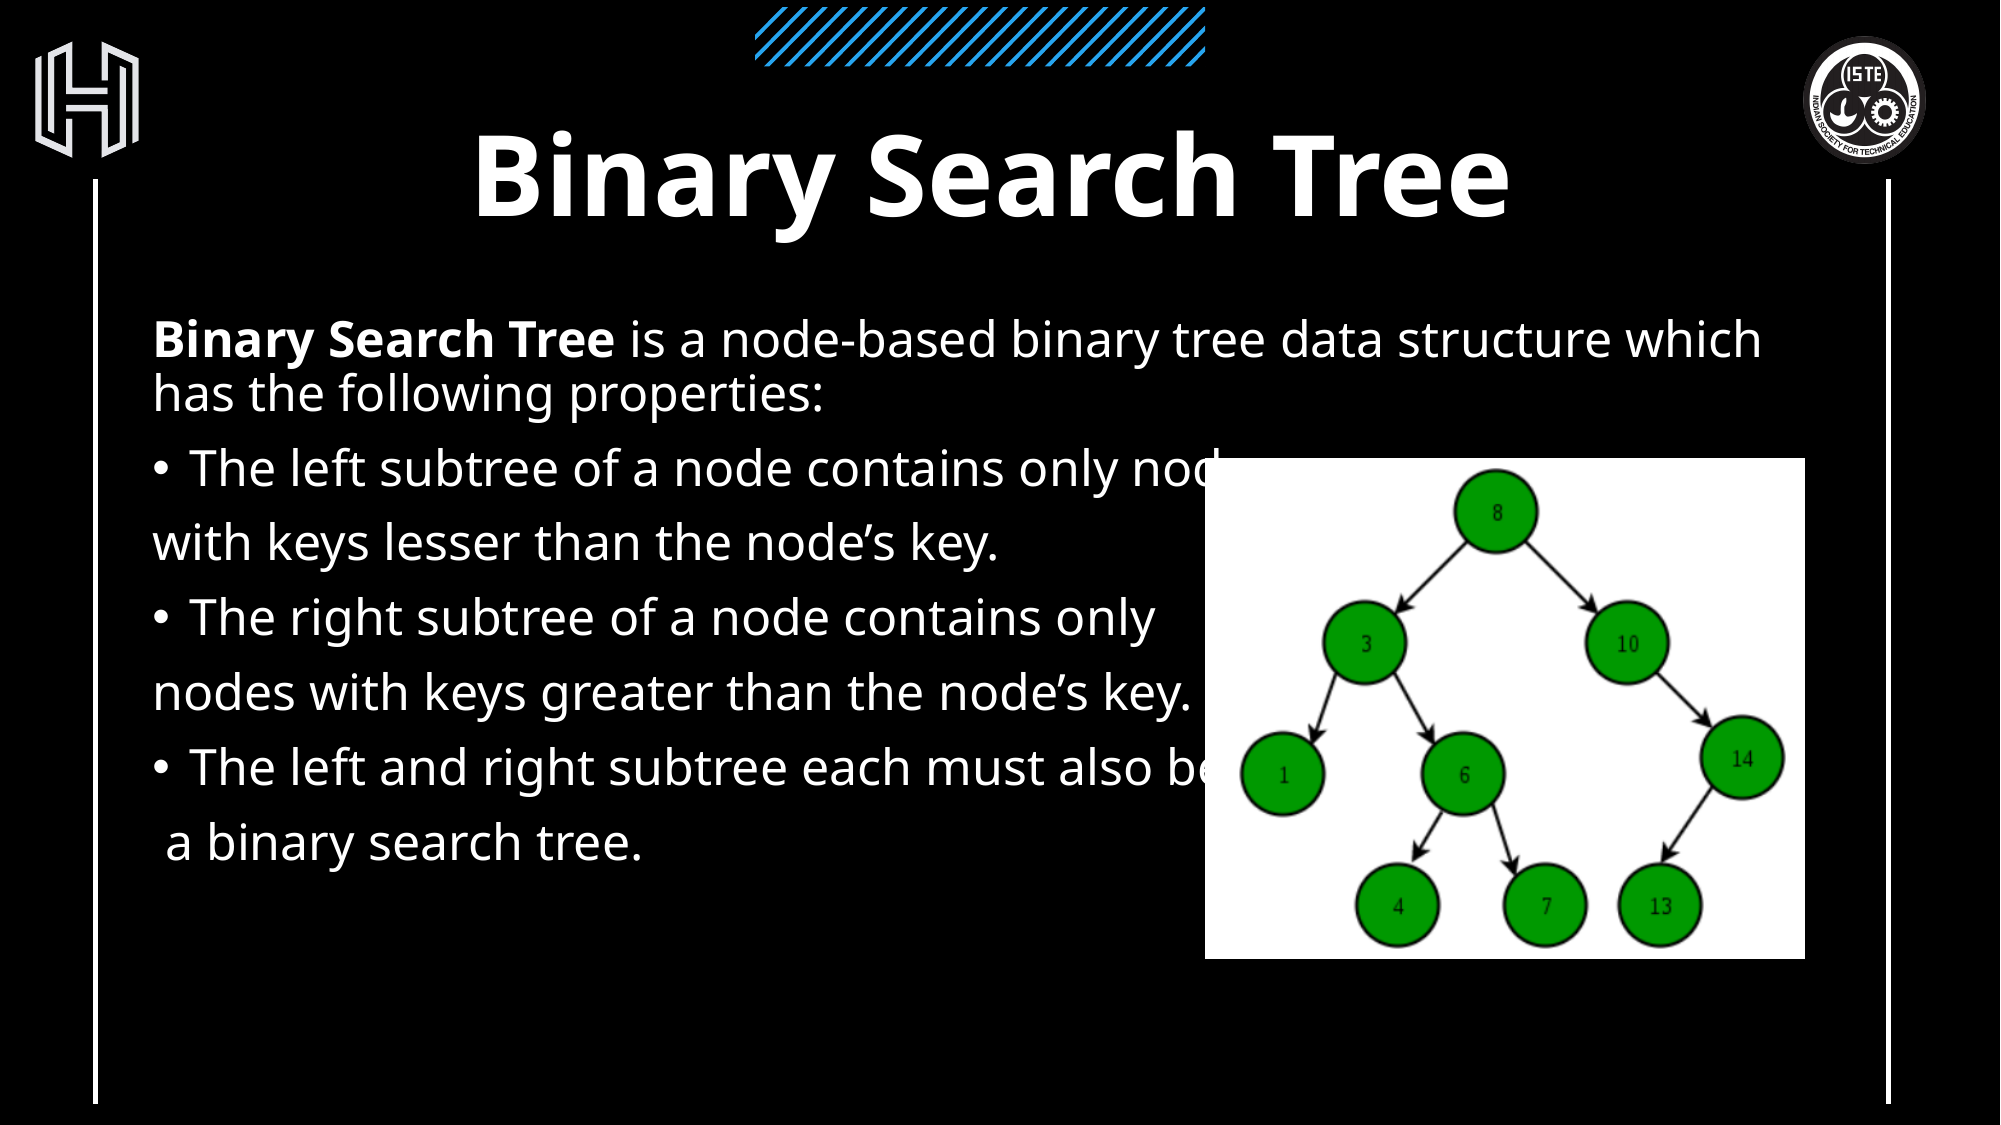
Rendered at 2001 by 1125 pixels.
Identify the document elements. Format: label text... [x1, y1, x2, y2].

picture [25, 36, 149, 164]
list Binary Search Tree is a node-based binary tree data structure which has the following properties: The left subtree of a node contains only nodes with keys lesser than the node’s key. The right subtree of a node contains only nodes with keys greater than the node’s key. The left and right subtree each must also be a binary search tree. [137, 306, 1863, 1021]
picture [1802, 36, 1926, 164]
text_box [754, 7, 1206, 67]
picture [1204, 458, 1805, 959]
title Binary Search Tree [137, 59, 1846, 300]
